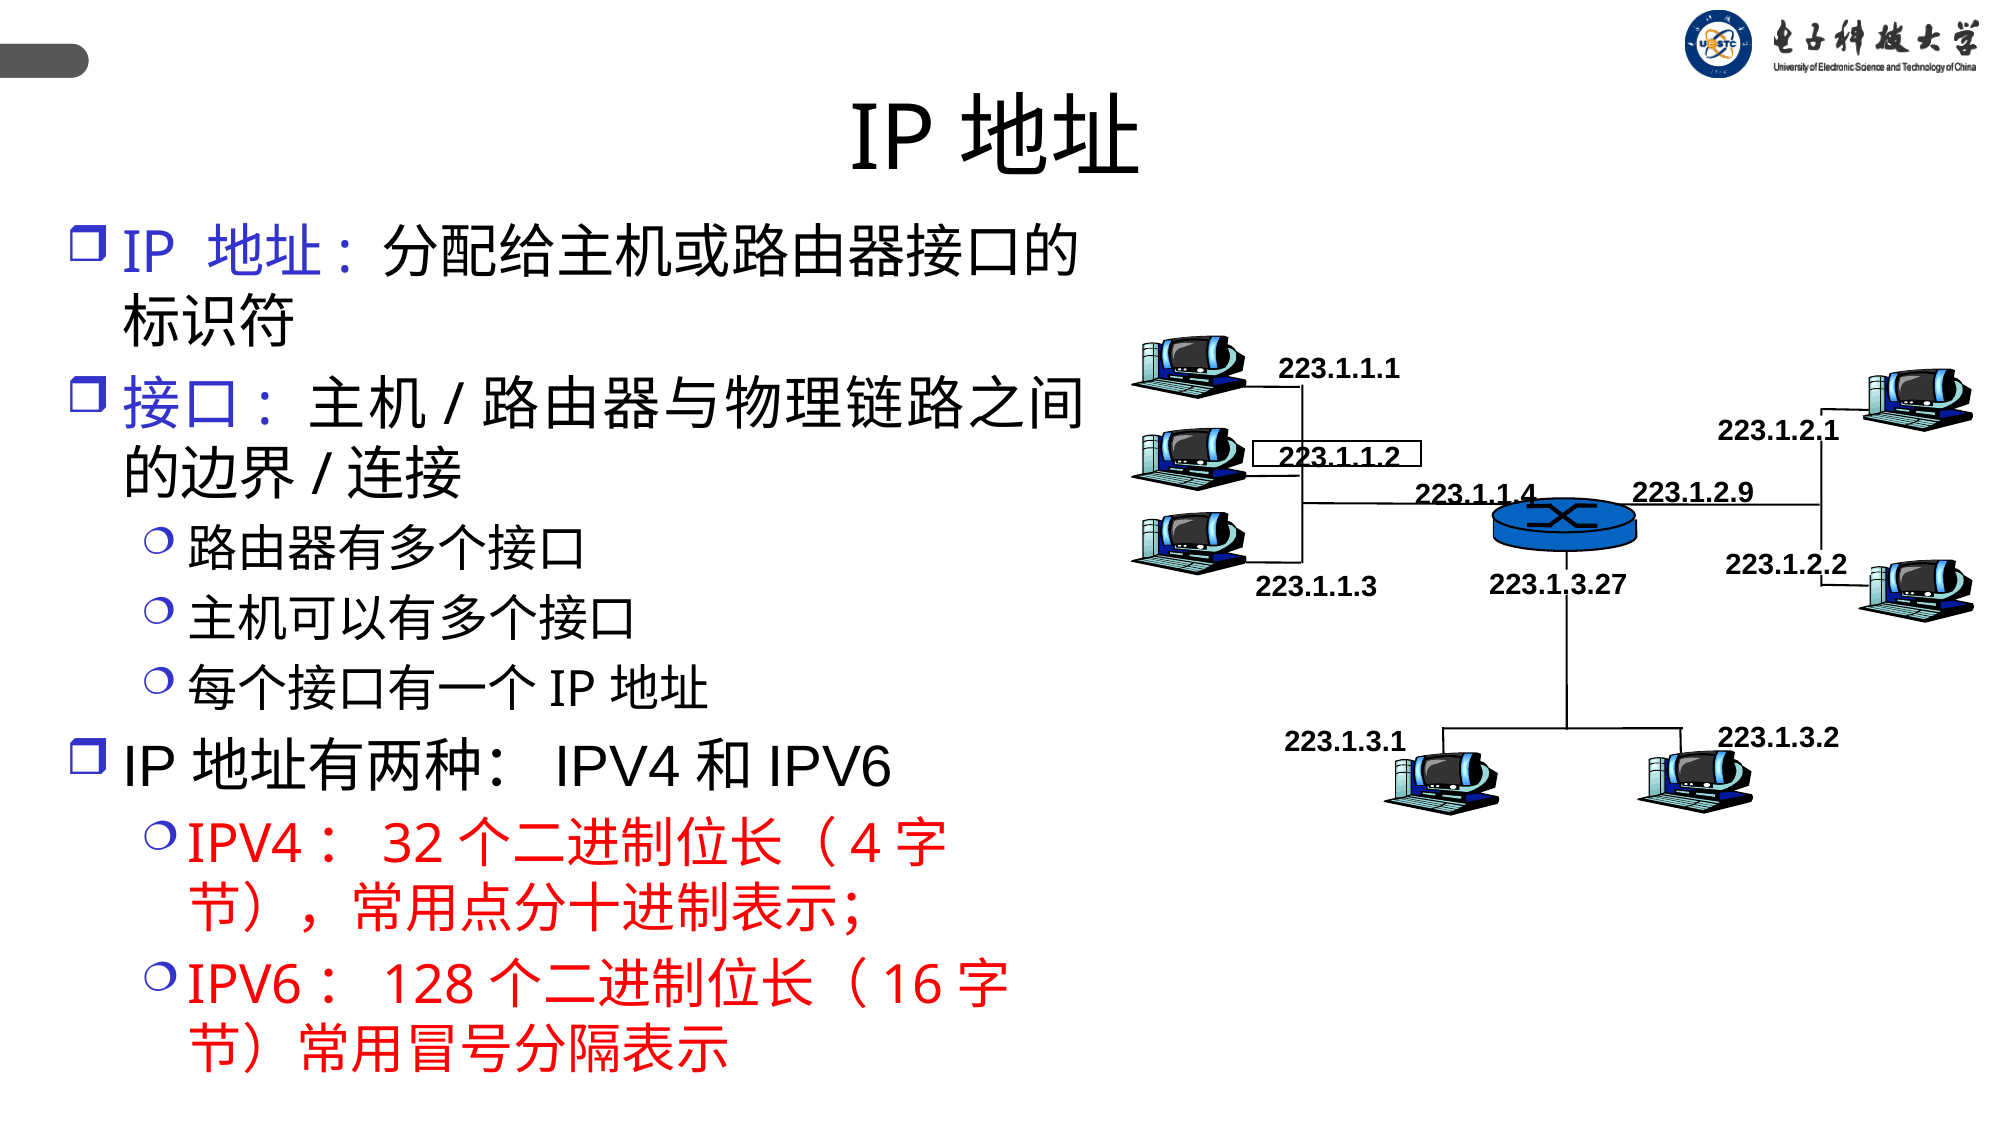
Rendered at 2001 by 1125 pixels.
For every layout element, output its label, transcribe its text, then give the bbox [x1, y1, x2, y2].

picture [1685, 10, 1979, 78]
title IP地址 [9, 83, 1983, 271]
text_box IP 地址: 分配给主机或路由器接口的标识符 接口: 主机/路由器与物理链路之间的边界/连接 路由器有多个接口 主机可以有多个接口 每个接口有一个IP地址 IP地址有两种：IPV4和IPV6 IPV4：32个二进制位长（4字节），常用点分十进制表示； IPV6：128个二进制位长（16字节）常用冒号分隔表示 [51, 207, 1101, 882]
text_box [1130, 334, 1979, 818]
